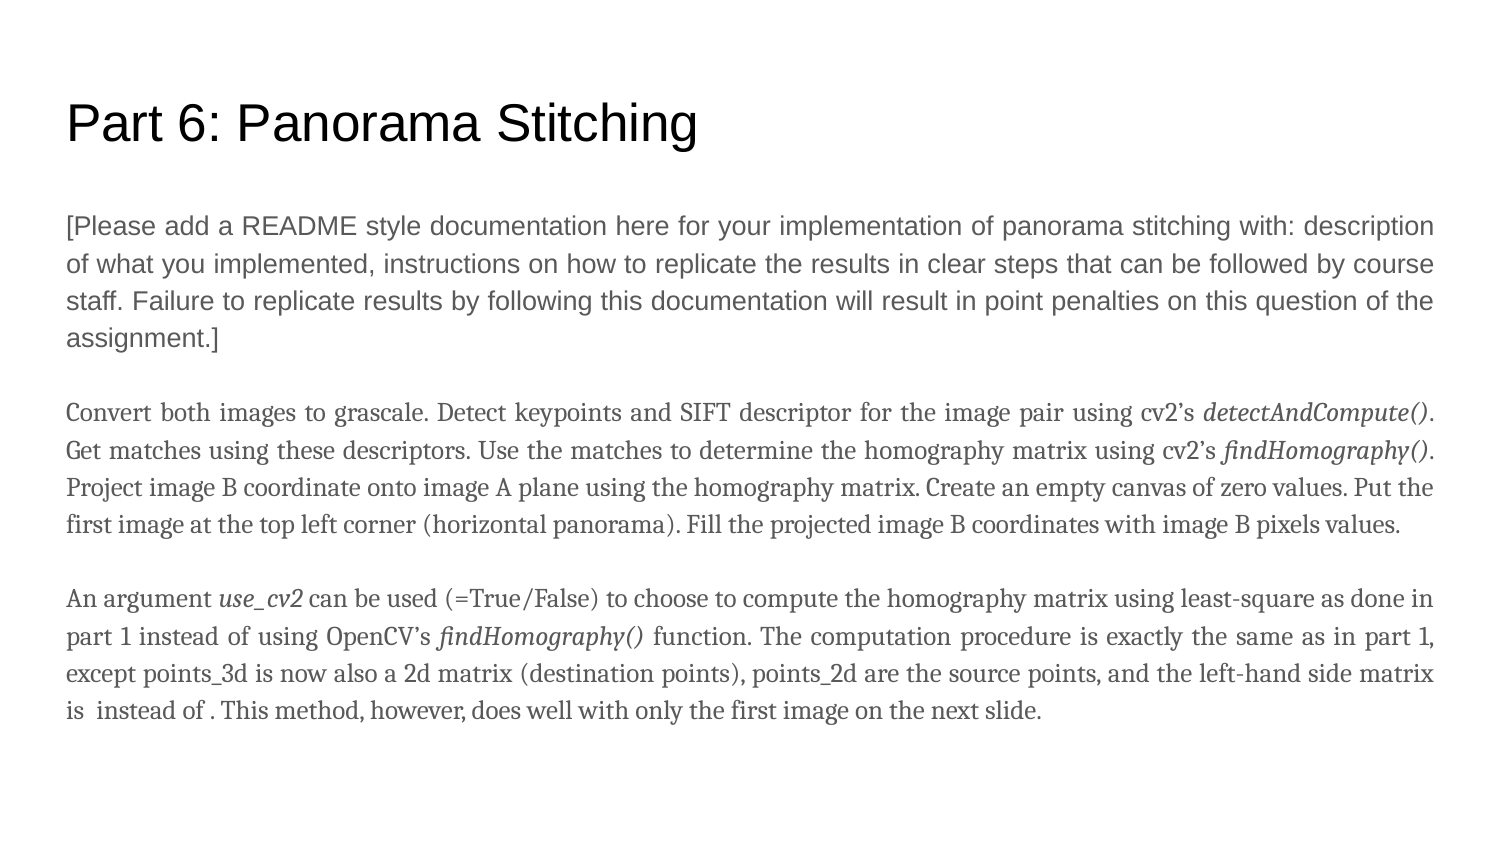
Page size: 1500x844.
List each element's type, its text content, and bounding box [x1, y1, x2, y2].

title Part 6: Panorama Stitching [51, 72, 1449, 167]
